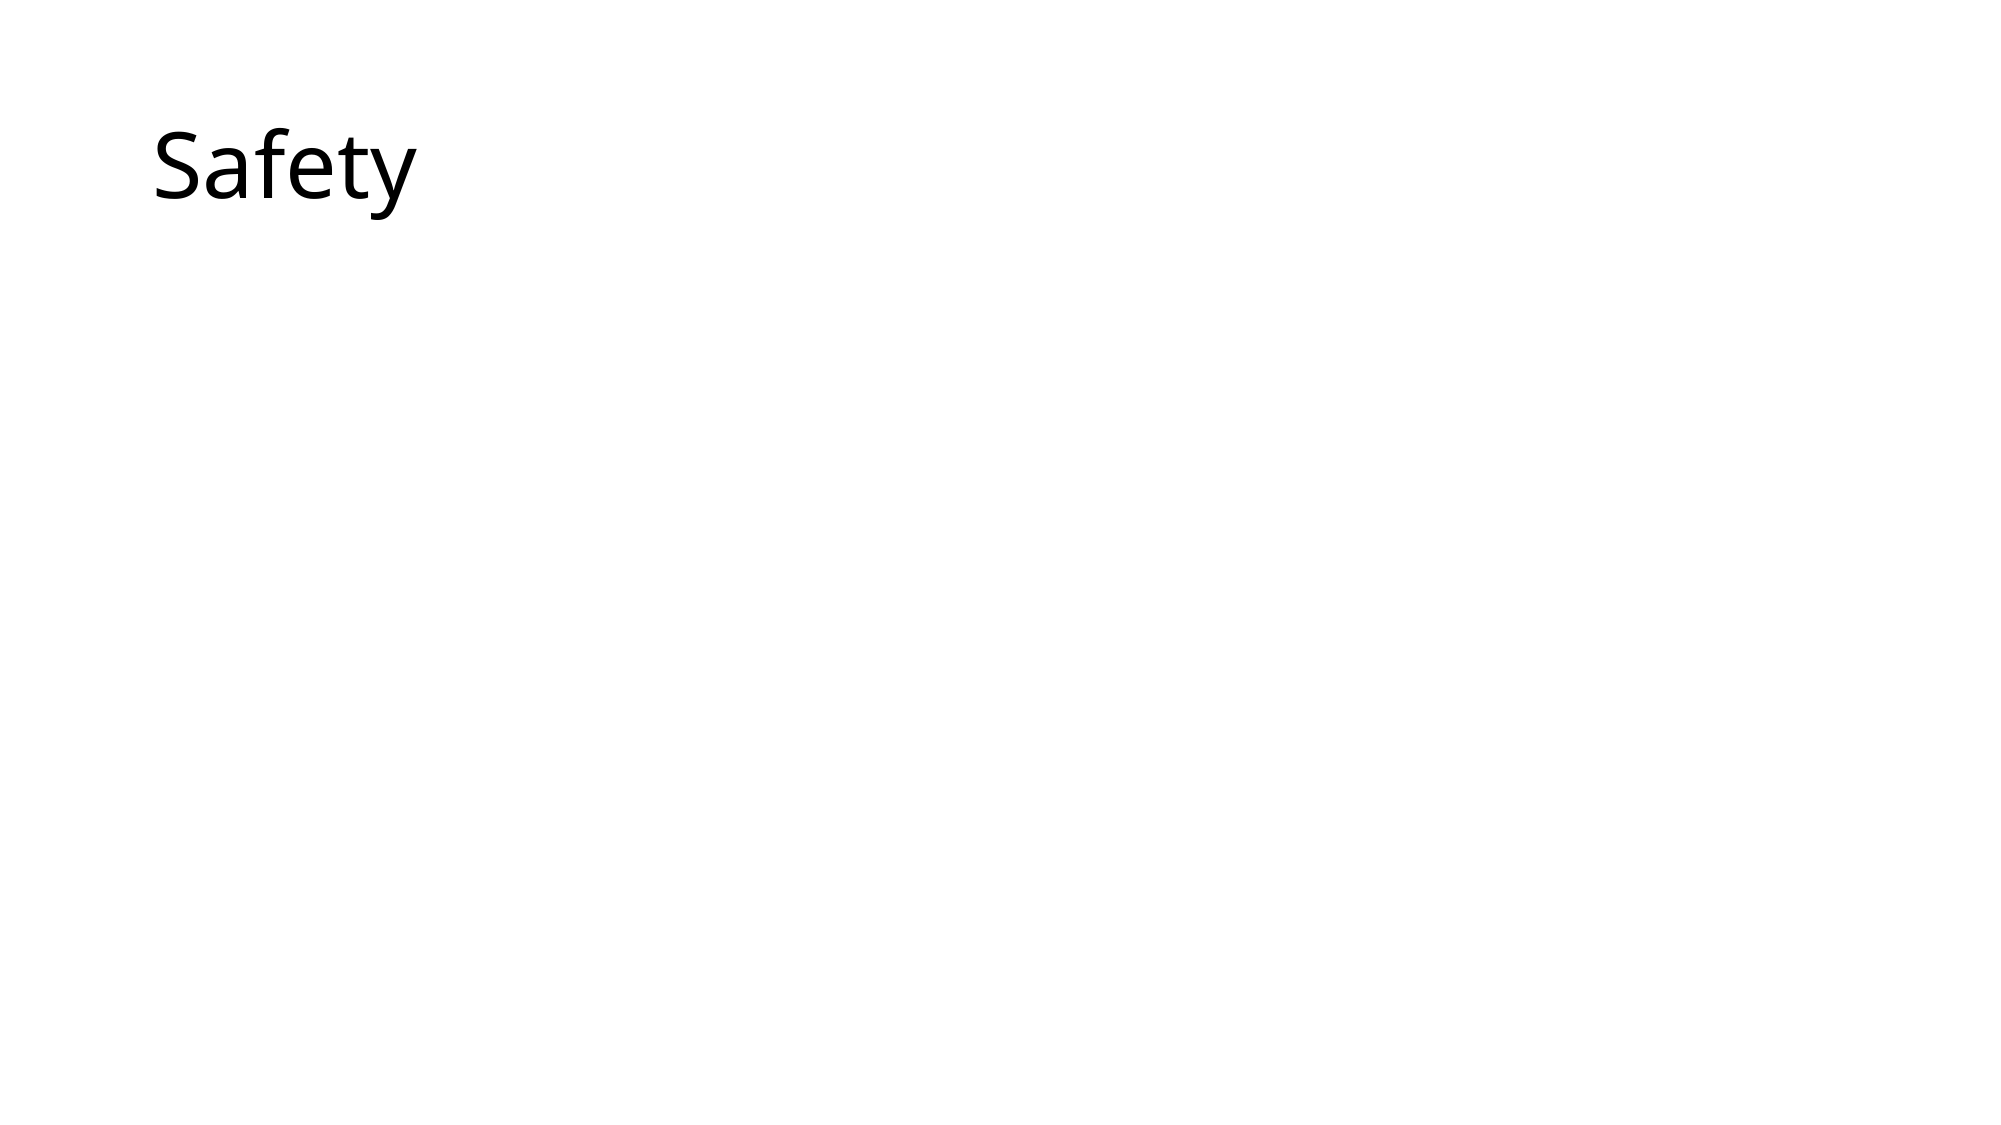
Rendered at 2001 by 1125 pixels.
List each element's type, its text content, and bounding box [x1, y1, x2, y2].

title Safety [137, 59, 1863, 278]
